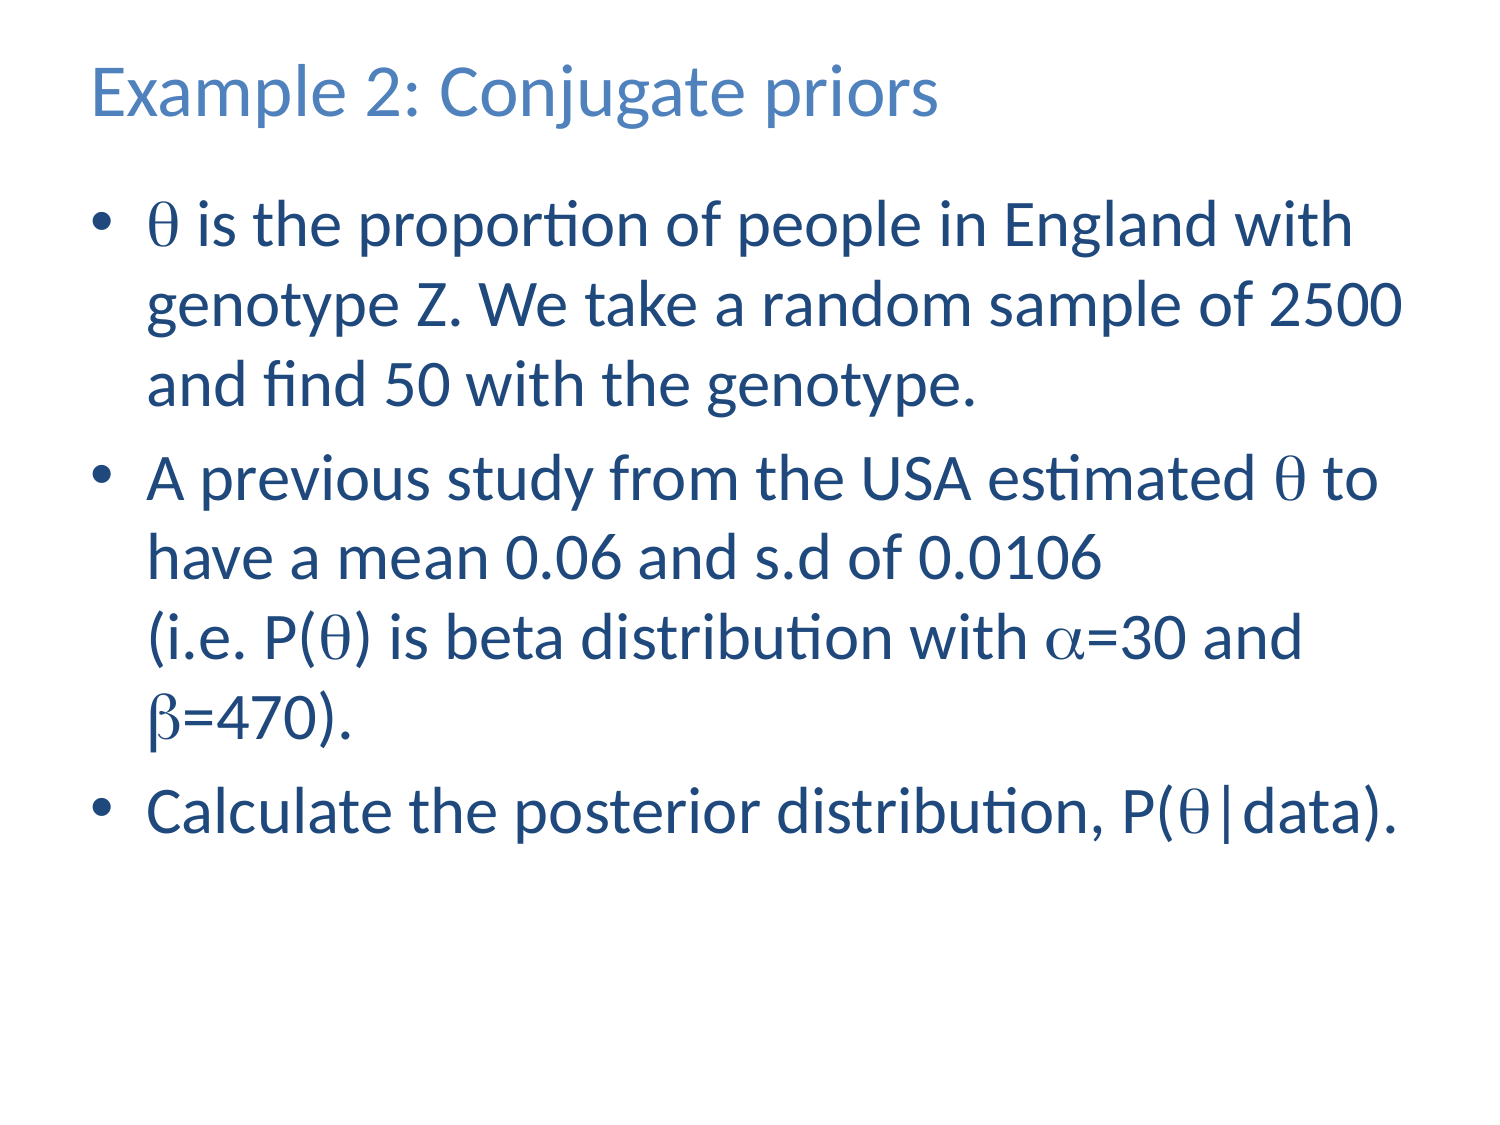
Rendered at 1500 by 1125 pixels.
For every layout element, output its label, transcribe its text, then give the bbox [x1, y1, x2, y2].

title Example 2: Conjugate priors [75, 30, 1425, 144]
list  is the proportion of people in England with genotype Z. We take a random sample of 2500 and find 50 with the genotype. A previous study from the USA estimated  to have a mean 0.06 and s.d of 0.0106 (i.e. P() is beta distribution with =30 and =470). Calculate the posterior distribution, P(|data). [75, 172, 1425, 1090]
